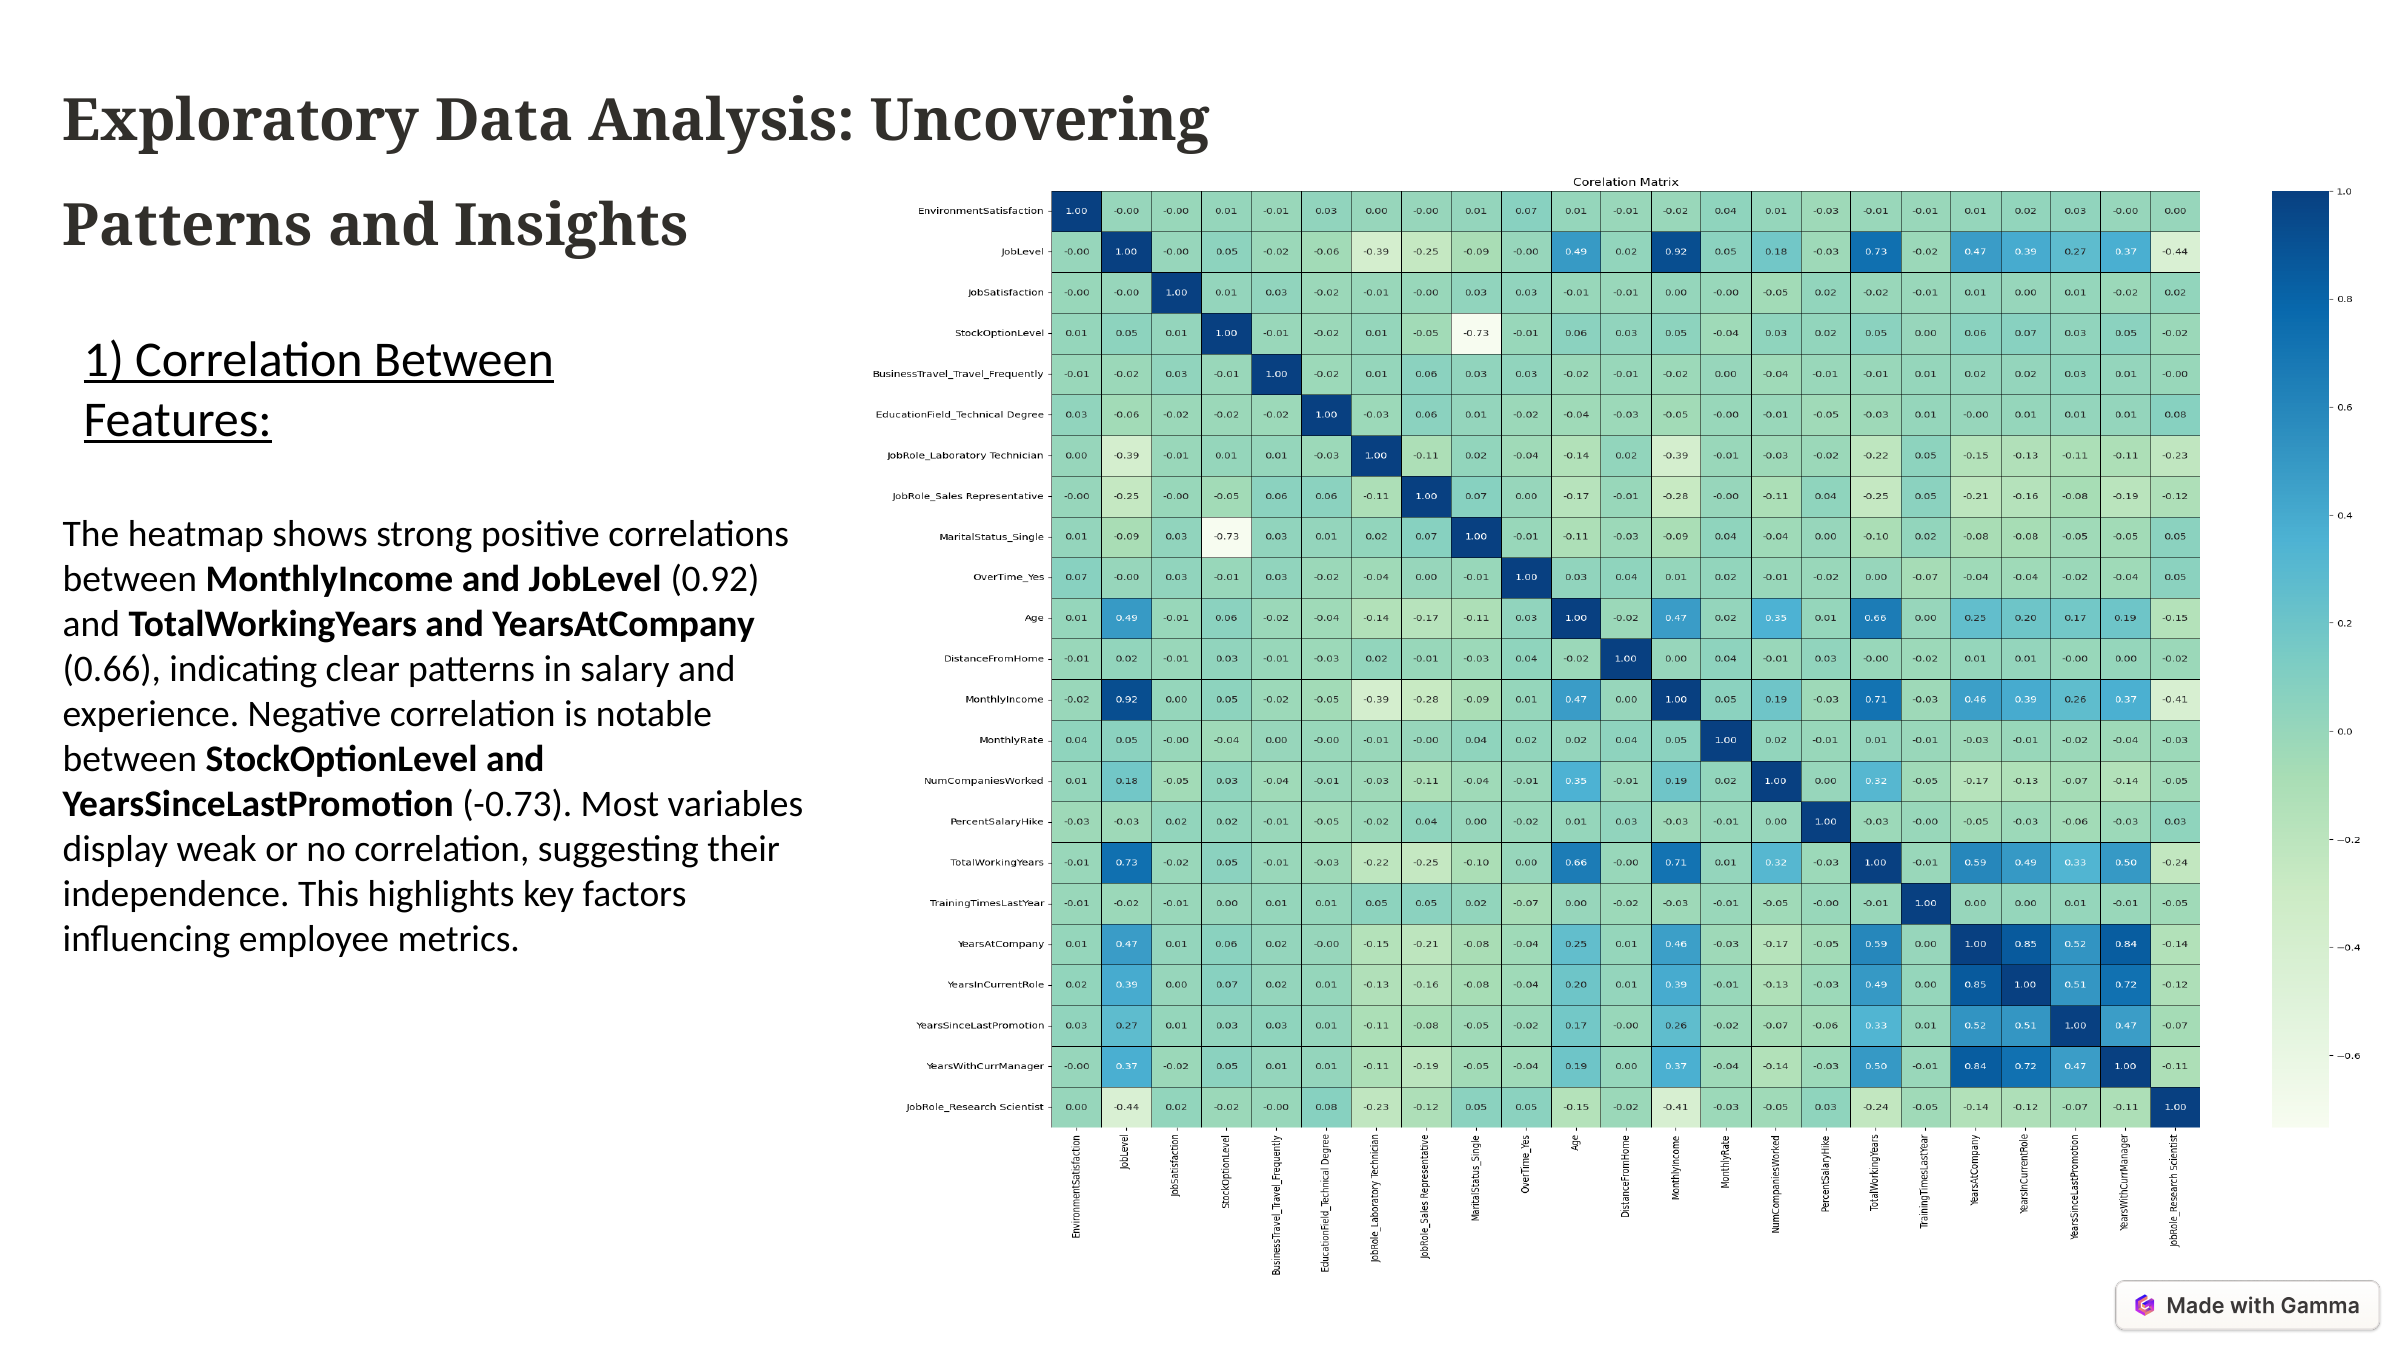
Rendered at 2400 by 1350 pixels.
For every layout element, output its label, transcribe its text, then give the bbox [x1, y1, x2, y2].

text_box Exploratory Data Analysis: Uncovering Patterns and Insights [48, 0, 1419, 370]
text_box 1) Correlation Between Features: [68, 319, 731, 500]
text_box The heatmap shows strong positive correlations between MonthlyIncome and JobLevel (0.92) and TotalWorkingYears and YearsAtCompany (0.66), indicating clear patterns in salary and experience. Negative correlation is notable between StockOptionLevel and YearsSinceLastPromotion (-0.73). Most variables display weak or no correlation, suggesting their independence. This highlights key factors influencing employee metrics. [47, 501, 823, 966]
picture [865, 171, 2389, 1339]
